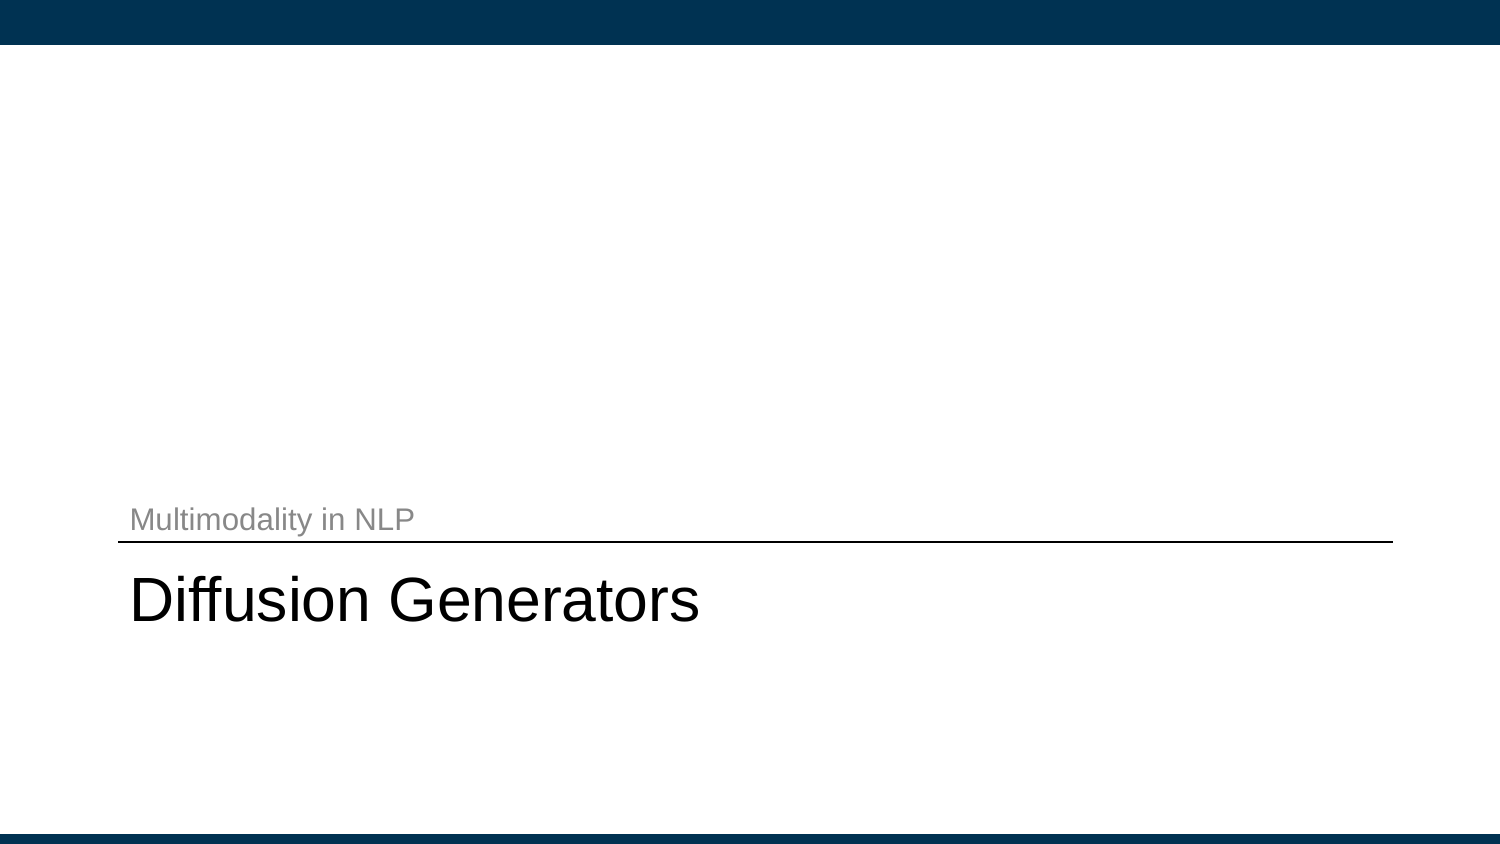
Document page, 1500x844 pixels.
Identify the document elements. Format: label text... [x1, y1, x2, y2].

title Diffusion Generators [118, 543, 1394, 710]
list Multimodality in NLP [118, 357, 1394, 543]
